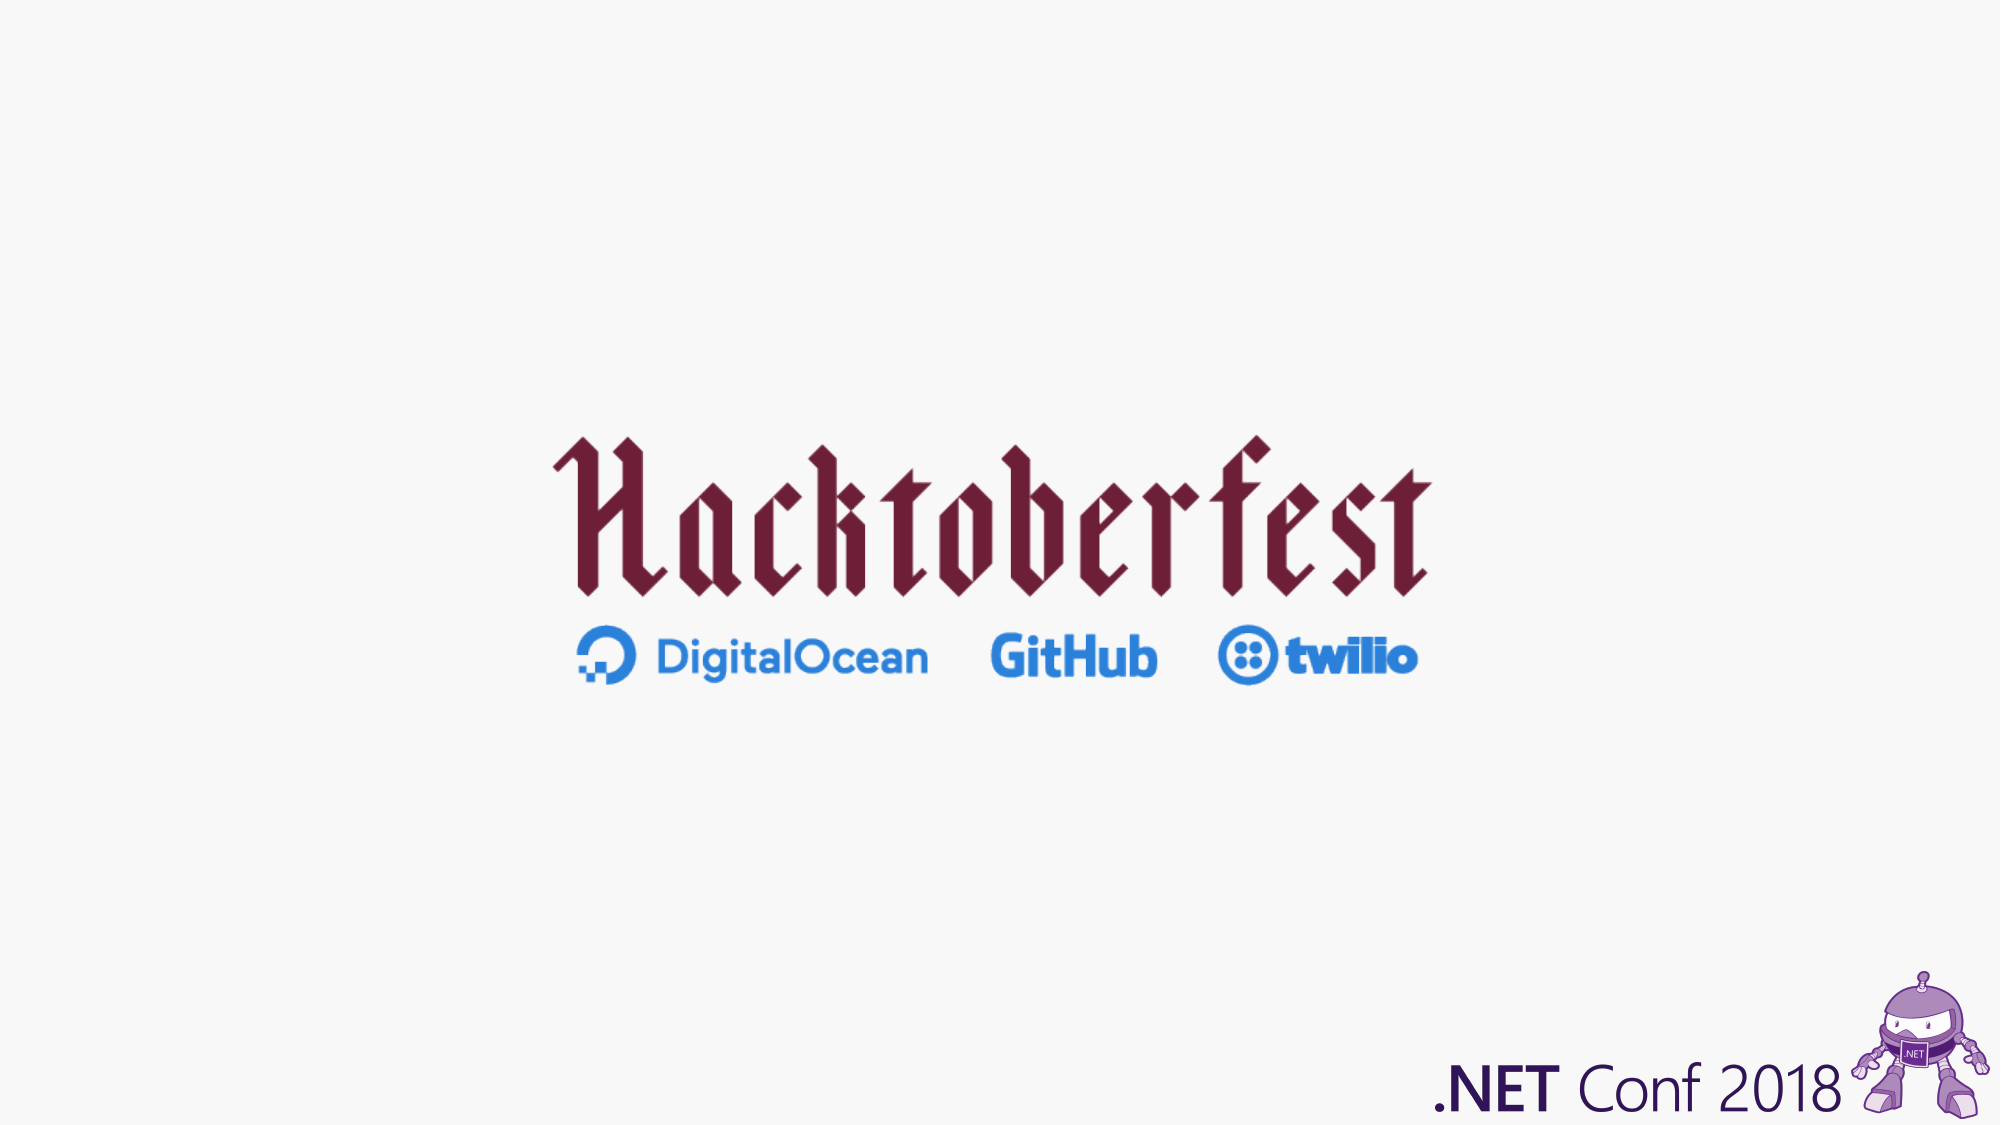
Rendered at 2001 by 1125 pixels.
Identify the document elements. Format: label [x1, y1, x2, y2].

picture [505, 395, 1494, 730]
picture [1851, 971, 1990, 1119]
picture [1435, 1062, 1841, 1112]
